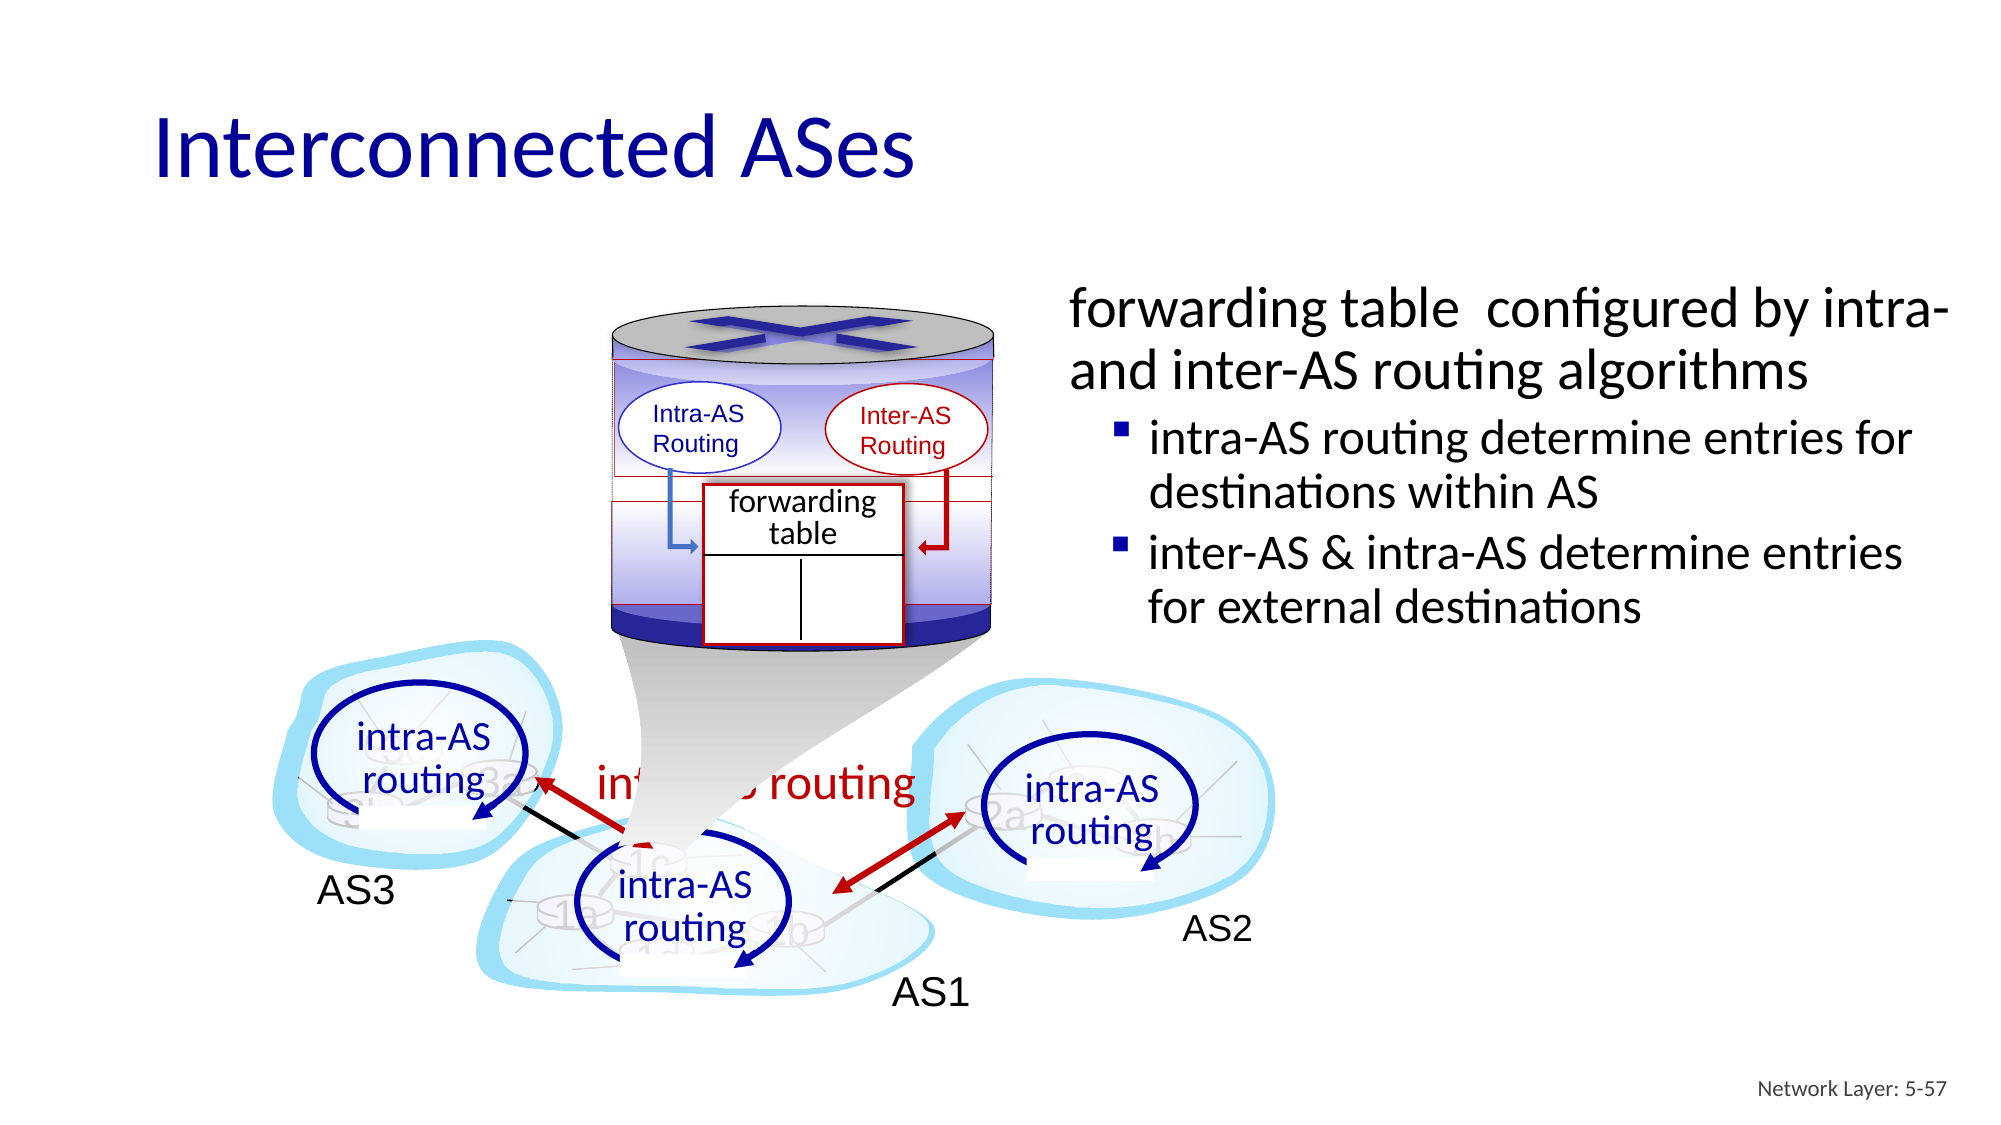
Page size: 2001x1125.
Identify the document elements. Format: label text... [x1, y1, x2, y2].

slide_number Network Layer: 5-57 [1512, 1056, 1963, 1117]
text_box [55, 259, 966, 894]
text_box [825, 383, 988, 556]
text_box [291, 643, 1271, 993]
text_box [1271, 773, 1276, 833]
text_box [618, 381, 781, 555]
text_box AS1 [877, 993, 986, 1023]
text_box forwarding table configured by intra- and inter-AS routing algorithms [1033, 269, 1971, 408]
title Interconnected ASes [137, 74, 1863, 221]
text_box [610, 306, 994, 853]
text_box inter-AS & intra-AS determine entries for external destinations [1047, 519, 1985, 644]
text_box intra-AS routing determine entries for destinations within AS [1048, 404, 1986, 516]
